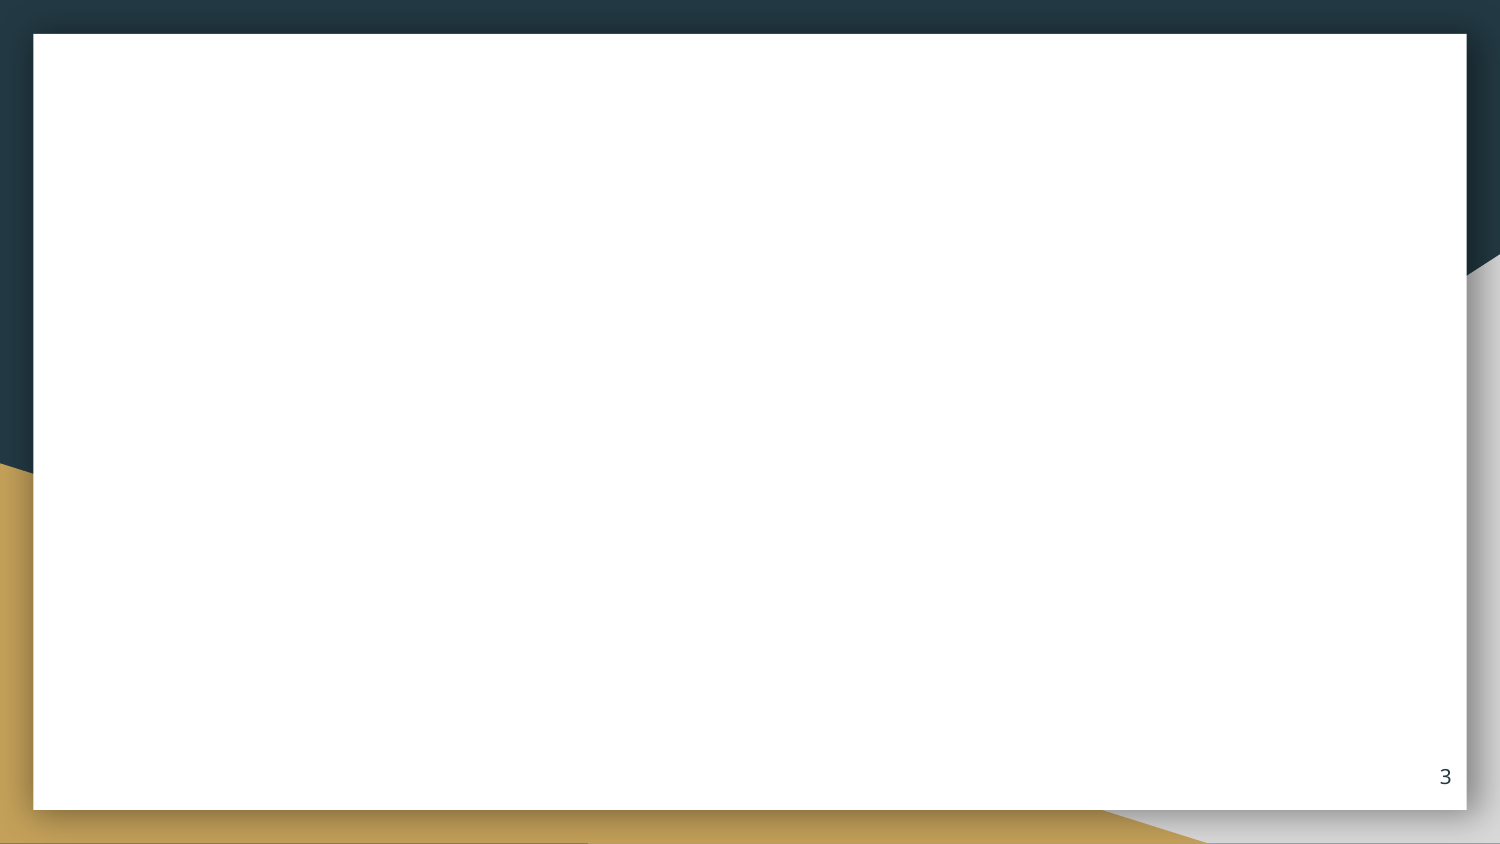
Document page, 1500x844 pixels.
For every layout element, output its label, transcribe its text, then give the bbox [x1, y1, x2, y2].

slide_number ‹#› [1376, 745, 1467, 810]
